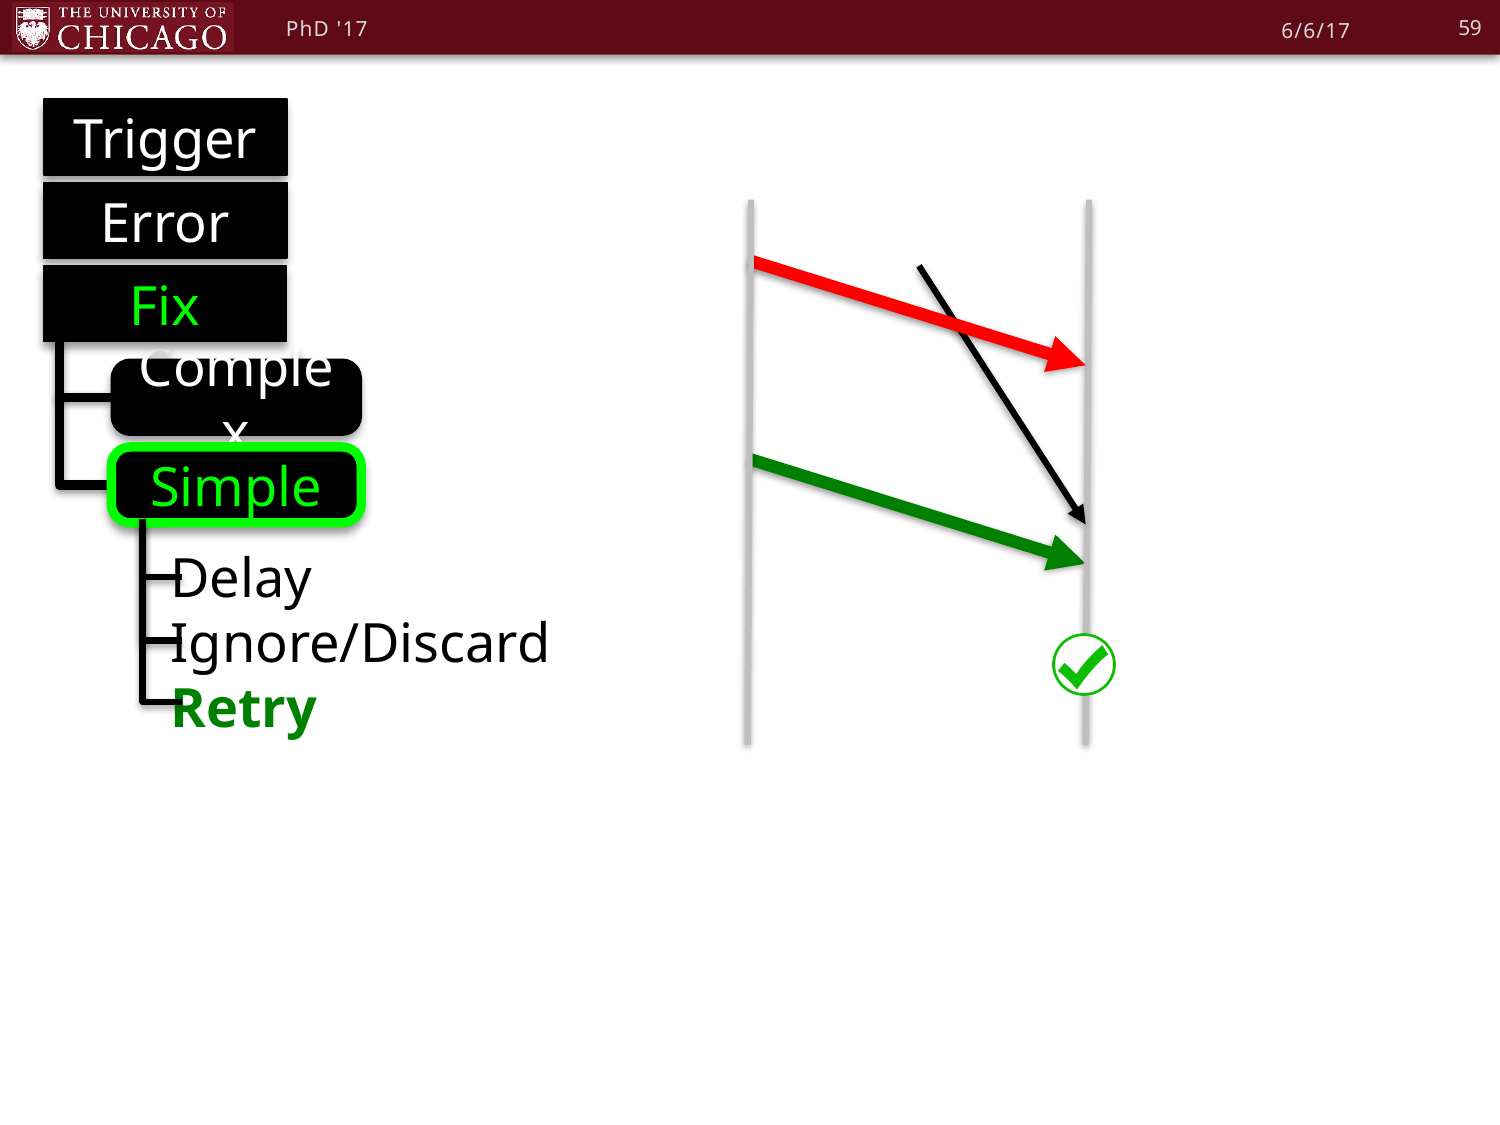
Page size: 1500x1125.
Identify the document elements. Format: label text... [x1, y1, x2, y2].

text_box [101, 621, 224, 661]
text_box Simple [110, 446, 363, 524]
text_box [101, 495, 224, 536]
picture [12, 2, 234, 52]
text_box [43, 416, 132, 466]
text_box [59, 345, 116, 394]
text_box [1085, 199, 1090, 267]
text_box Trigger [43, 98, 288, 176]
picture [1052, 632, 1116, 697]
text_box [918, 376, 1086, 525]
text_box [758, 458, 1079, 565]
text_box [747, 199, 752, 746]
text_box Fix [43, 265, 287, 342]
text_box Complex [110, 358, 363, 436]
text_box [1085, 709, 1090, 746]
text_box Error [43, 182, 288, 259]
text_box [101, 559, 224, 600]
text_box Delay Ignore/Discard Retry [155, 536, 566, 746]
slide_number 59 [1365, 0, 1497, 59]
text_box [1085, 528, 1090, 632]
footer PhD '17 [270, 7, 806, 52]
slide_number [1096, 7, 1365, 52]
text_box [758, 260, 1086, 366]
